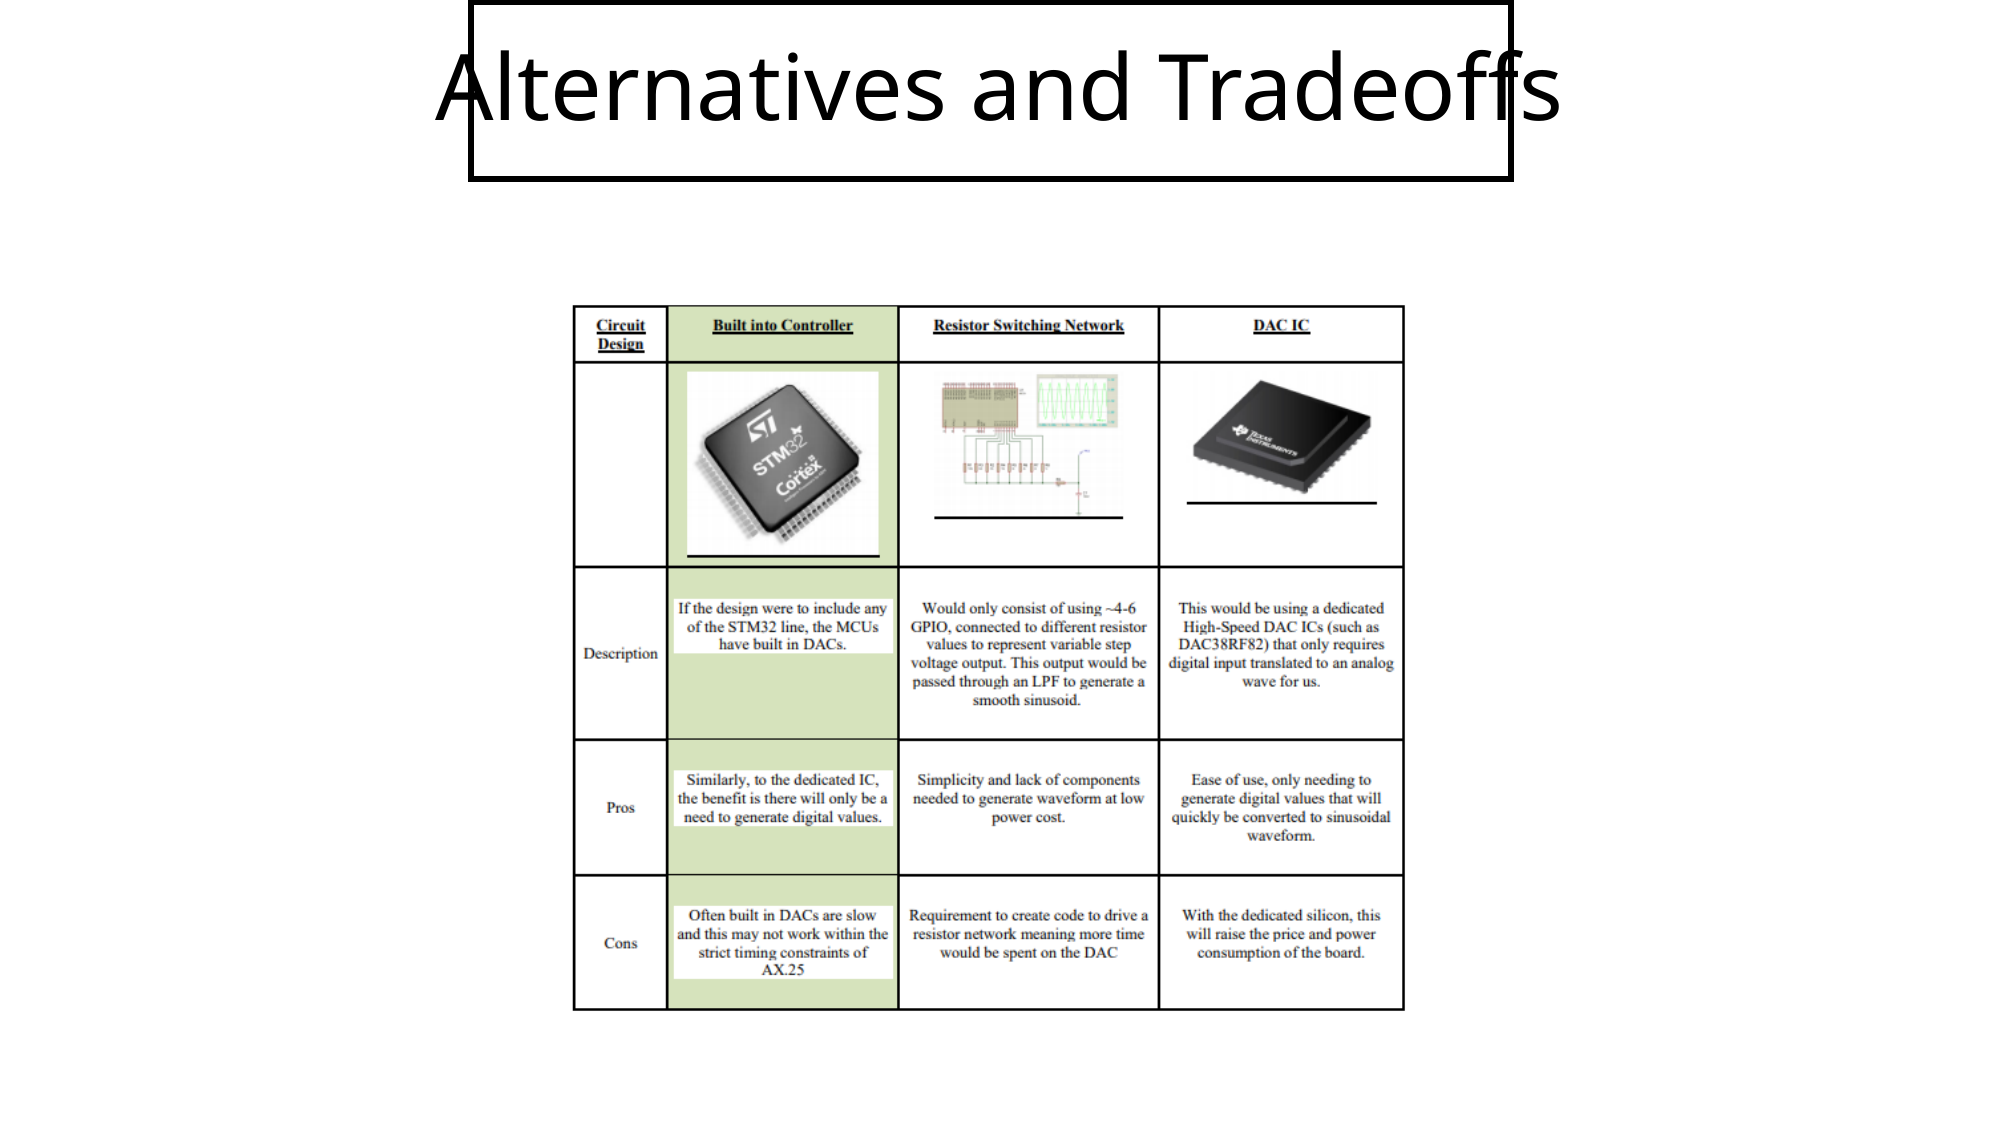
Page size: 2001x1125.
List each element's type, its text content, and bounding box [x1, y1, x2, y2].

text_box [470, 1, 1512, 180]
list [569, 300, 1413, 1015]
title Alternatives and Tradeoffs [137, 0, 1863, 200]
